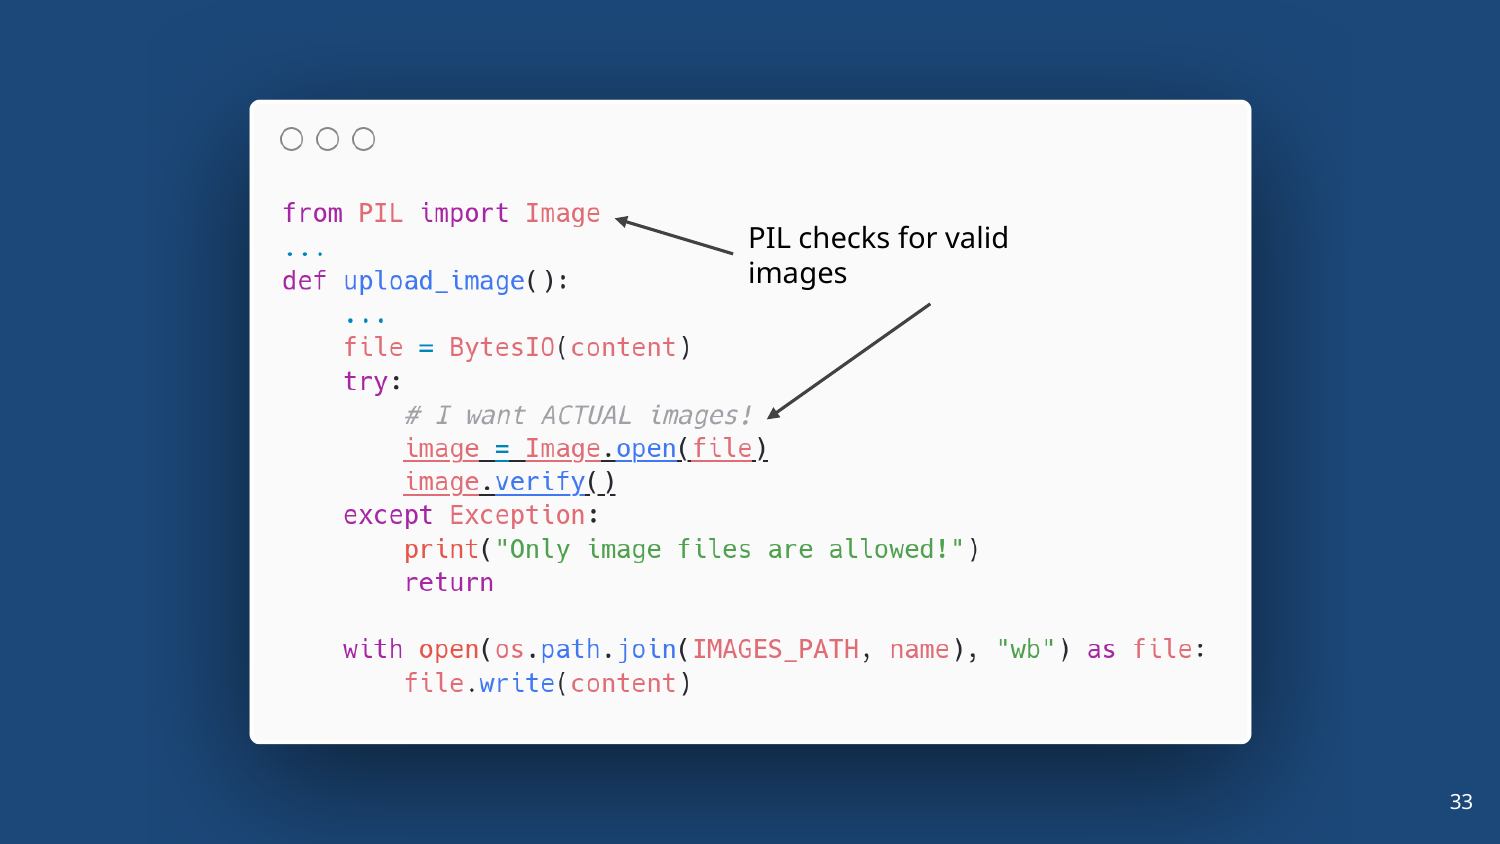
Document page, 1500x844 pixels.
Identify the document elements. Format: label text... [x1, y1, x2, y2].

slide_number ‹#› [1398, 770, 1489, 835]
picture [148, 0, 1352, 844]
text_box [614, 218, 734, 237]
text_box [766, 269, 931, 420]
